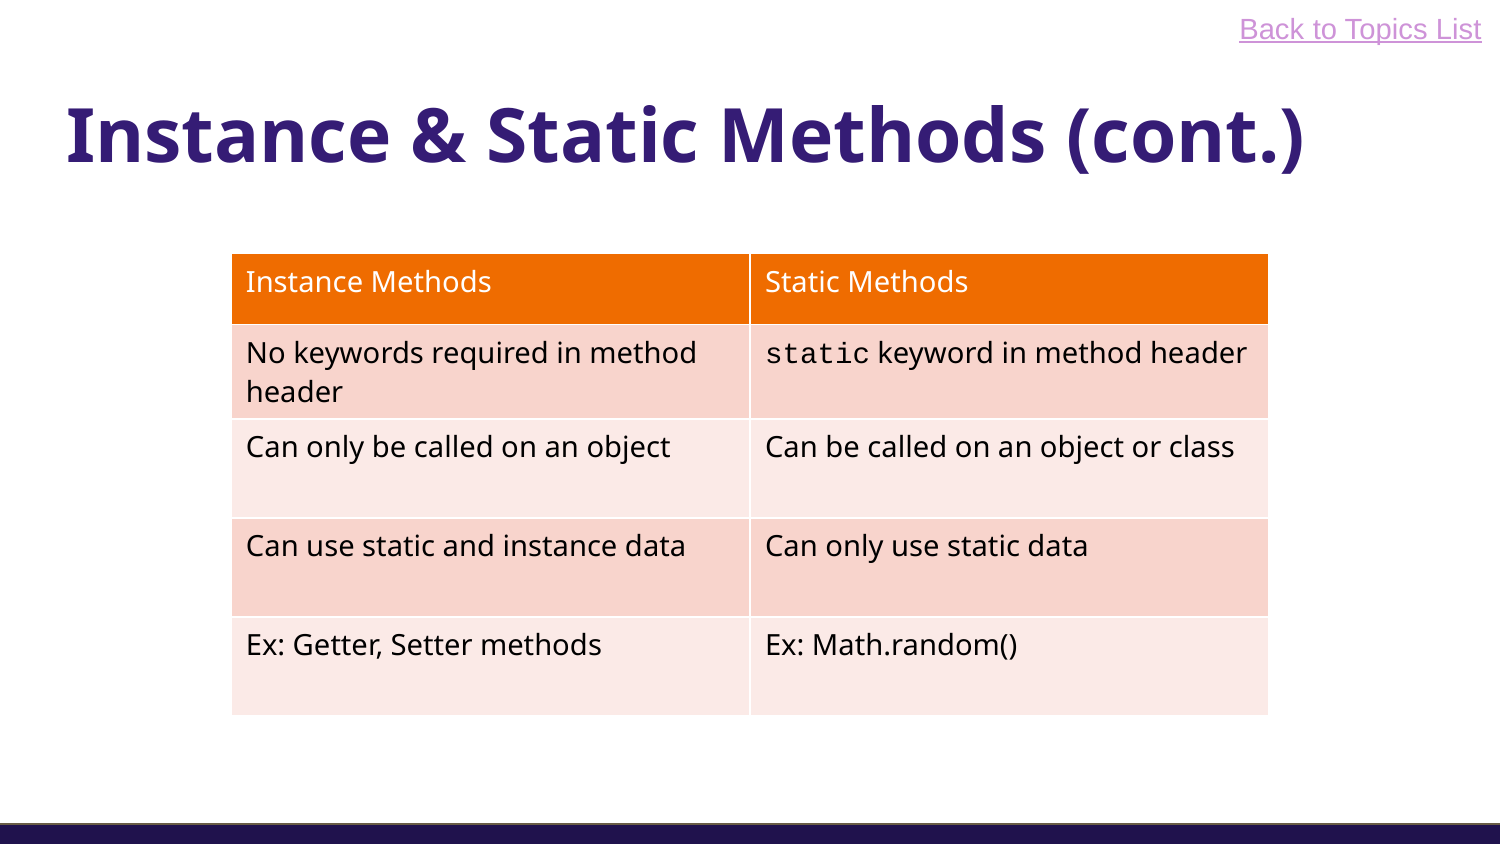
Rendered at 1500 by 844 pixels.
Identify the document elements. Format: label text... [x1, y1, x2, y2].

table_cell No keywords required in method header [232, 325, 749, 418]
table_header Static Methods [751, 254, 1268, 324]
table_cell Can be called on an object or class [751, 420, 1268, 517]
text_box Back to Topics List [1210, 3, 1497, 53]
table_cell Can only be called on an object [232, 420, 749, 517]
table_cell Ex: Getter, Setter methods [232, 618, 749, 715]
table_cell Can only use static data [751, 519, 1268, 616]
table_cell Ex: Math.random() [751, 618, 1268, 715]
table_header Instance Methods [232, 254, 749, 324]
title Instance & Static Methods (cont.) [51, 72, 1449, 189]
text_box [0, 823, 1500, 844]
table_cell static keyword in method header [751, 325, 1268, 418]
table_cell Can use static and instance data [232, 519, 749, 616]
